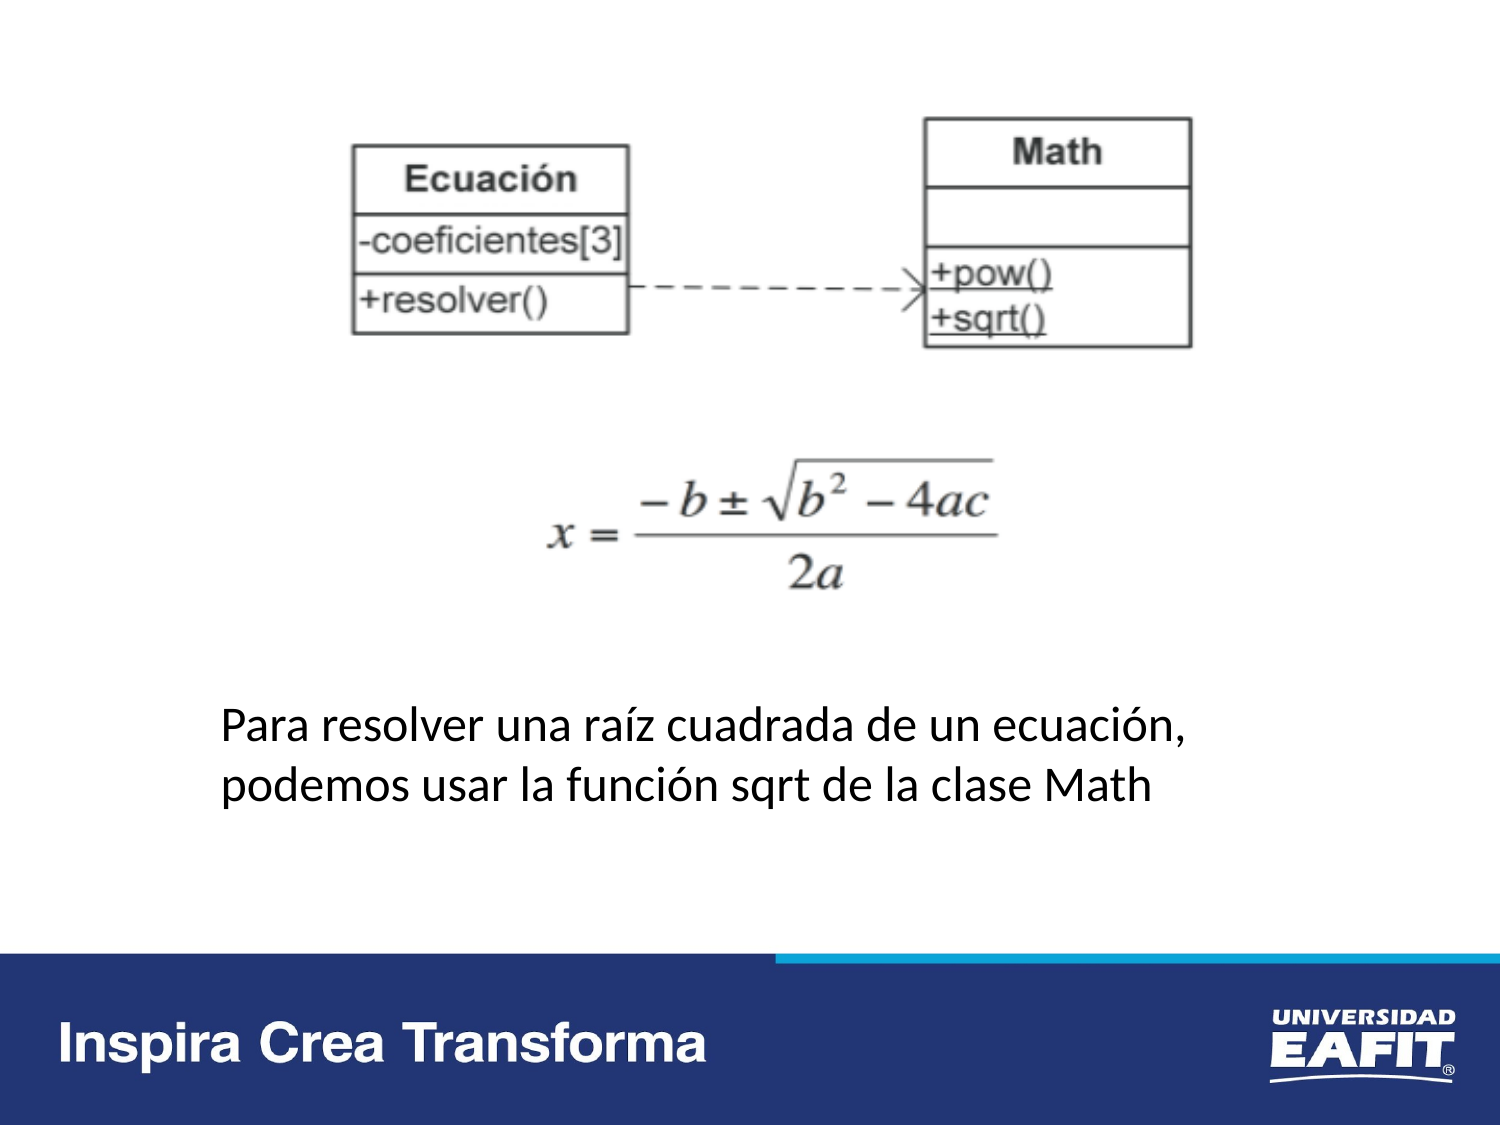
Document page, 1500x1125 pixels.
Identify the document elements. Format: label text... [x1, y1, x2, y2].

picture [0, 0, 1500, 1125]
text_box Para resolver una raíz cuadrada de un ecuación, podemos usar la función sqrt de la clase Math [205, 683, 1288, 790]
